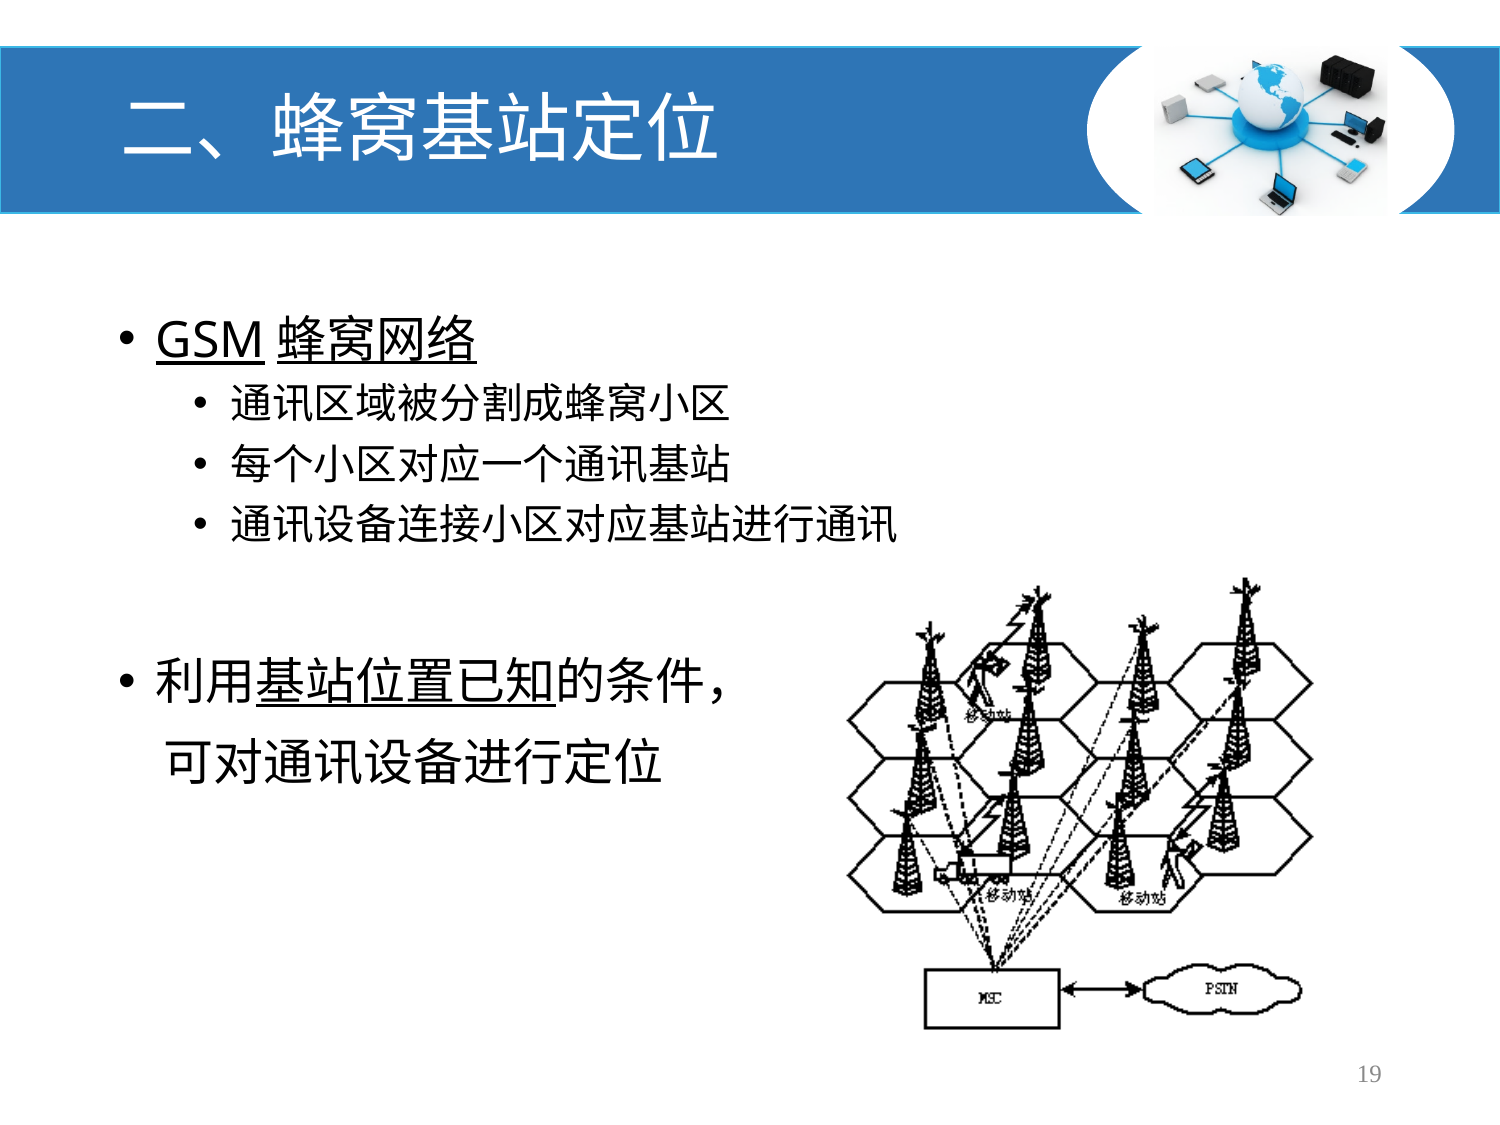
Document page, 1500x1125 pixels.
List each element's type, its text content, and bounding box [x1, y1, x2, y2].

slide_number 19 [1059, 1042, 1397, 1103]
title 二、蜂窝基站定位 [105, 50, 1060, 214]
list GSM蜂窝网络 通讯区域被分割成蜂窝小区 每个小区对应一个通讯基站 通讯设备连接小区对应基站进行通讯 利用基站位置已知的条件， 可对通讯设备进行定位 [103, 299, 1397, 1014]
picture [834, 565, 1317, 1035]
picture [1154, 46, 1388, 216]
